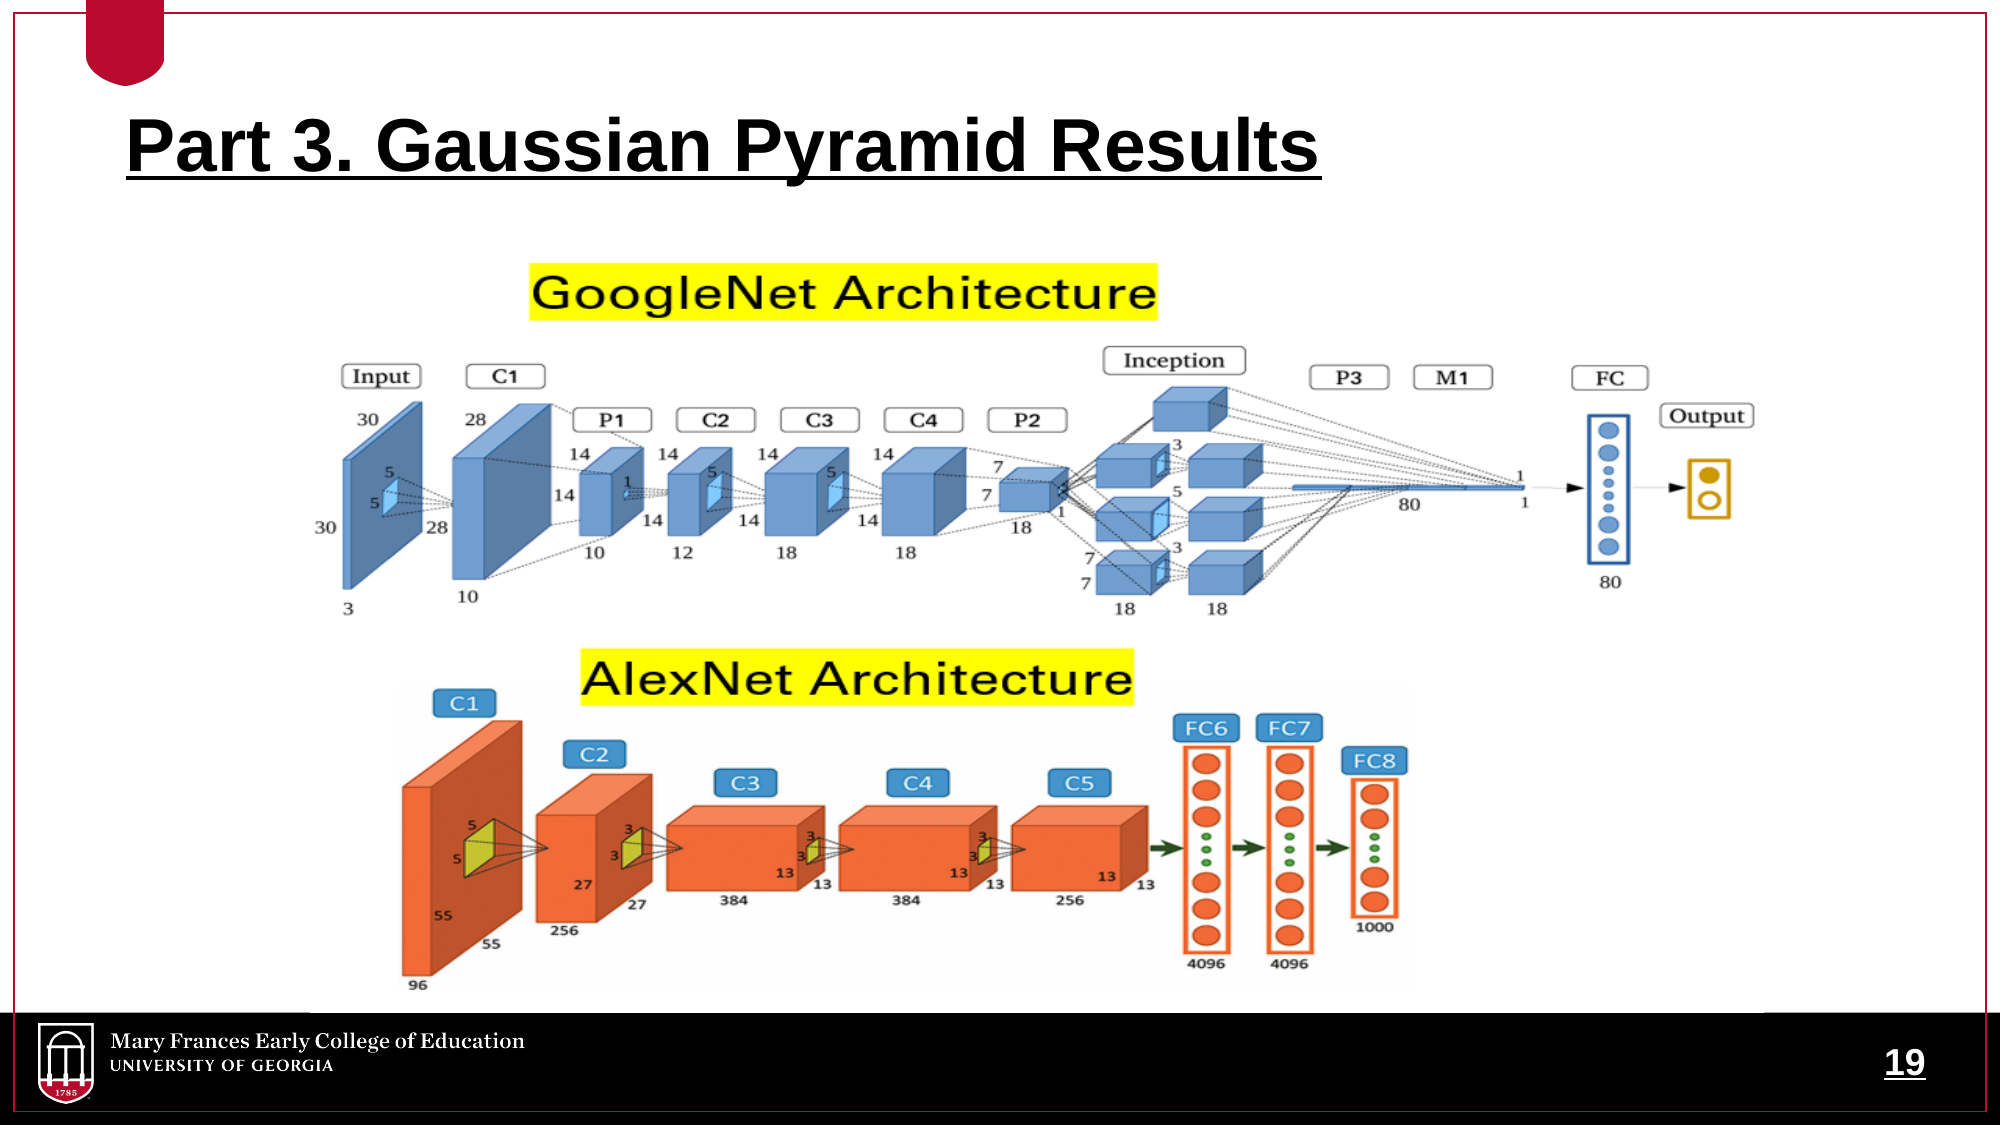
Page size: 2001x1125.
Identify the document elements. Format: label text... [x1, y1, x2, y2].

picture [38, 1023, 525, 1104]
picture [86, 0, 164, 86]
list Part 3. Gaussian Pyramid Results [110, 89, 1886, 214]
picture [310, 249, 1765, 1013]
